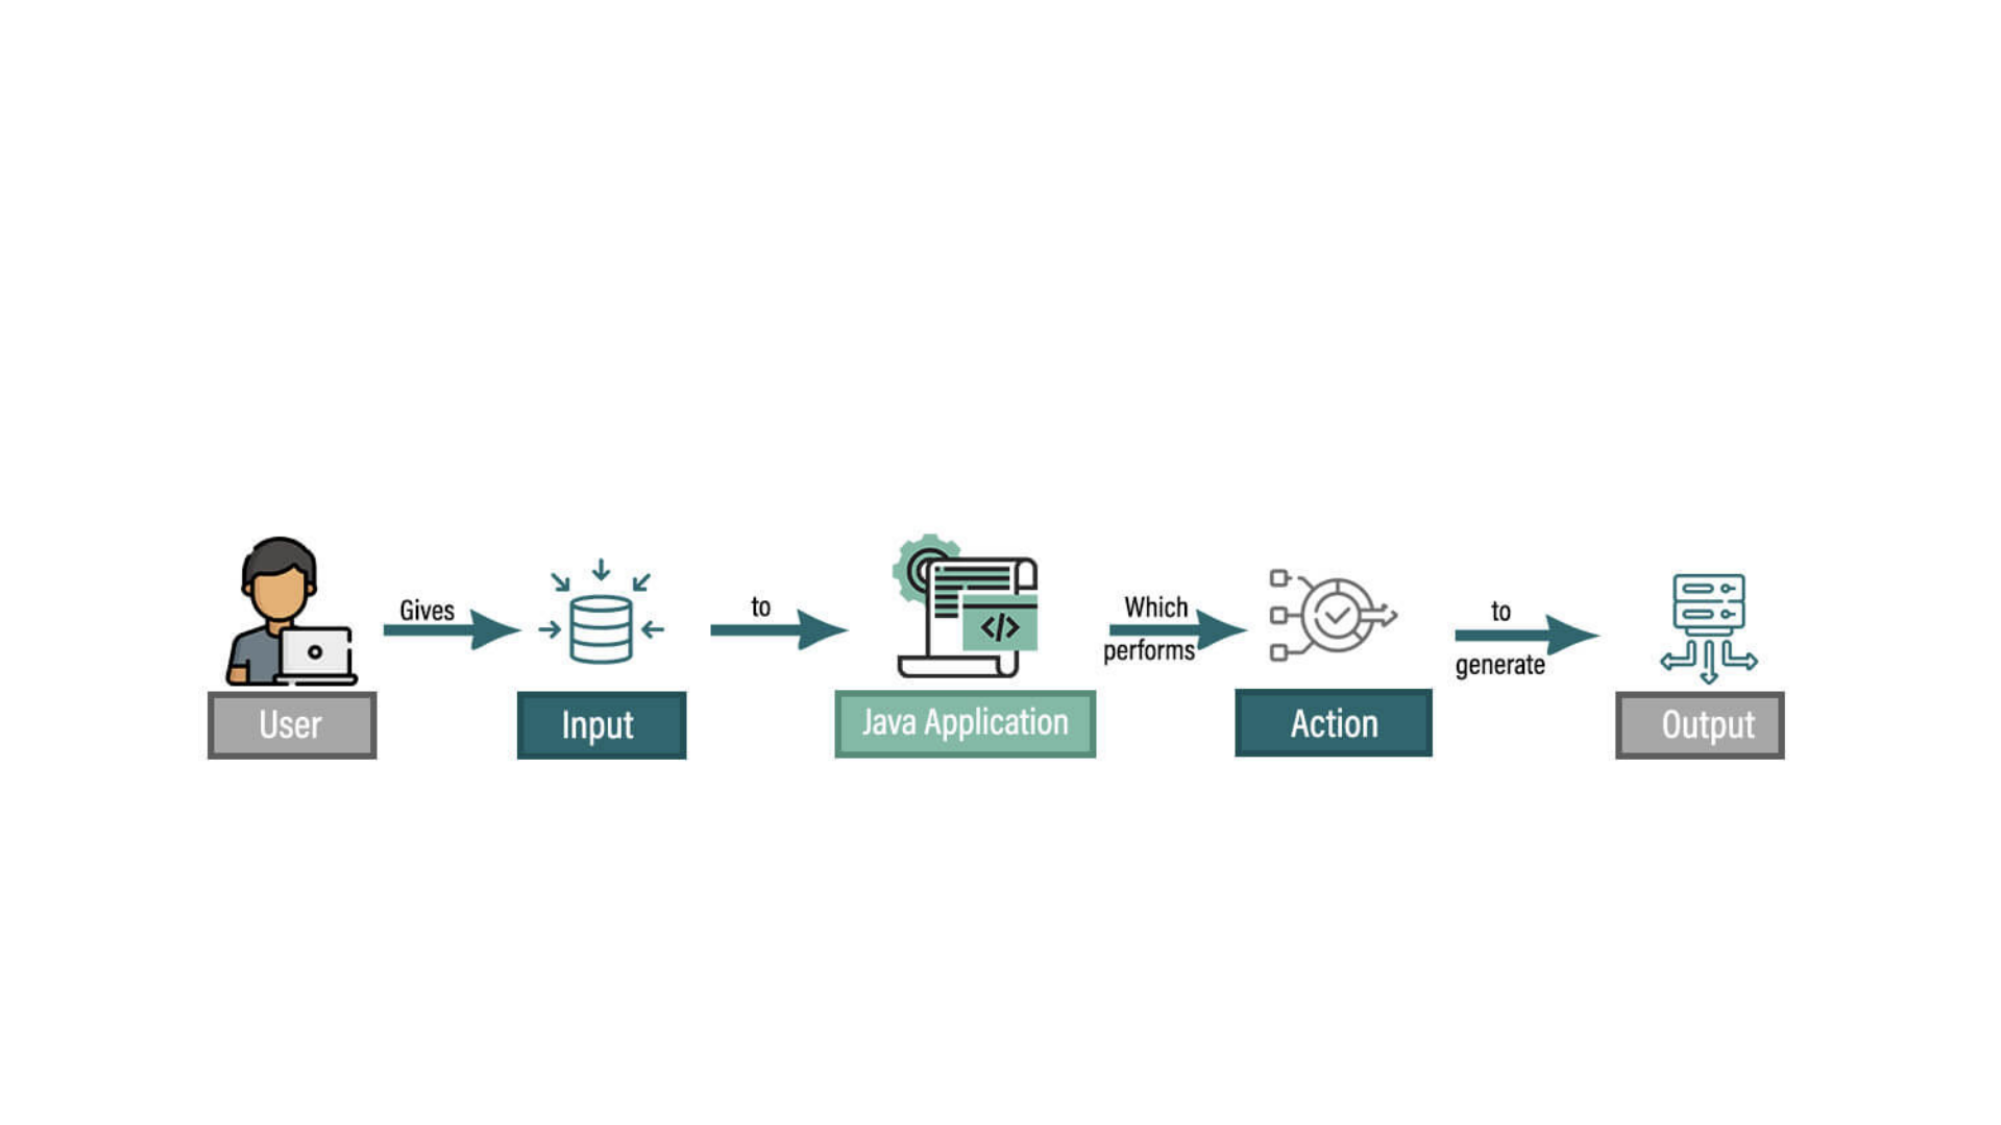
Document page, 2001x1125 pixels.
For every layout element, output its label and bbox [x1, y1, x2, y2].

list [143, 327, 1857, 986]
